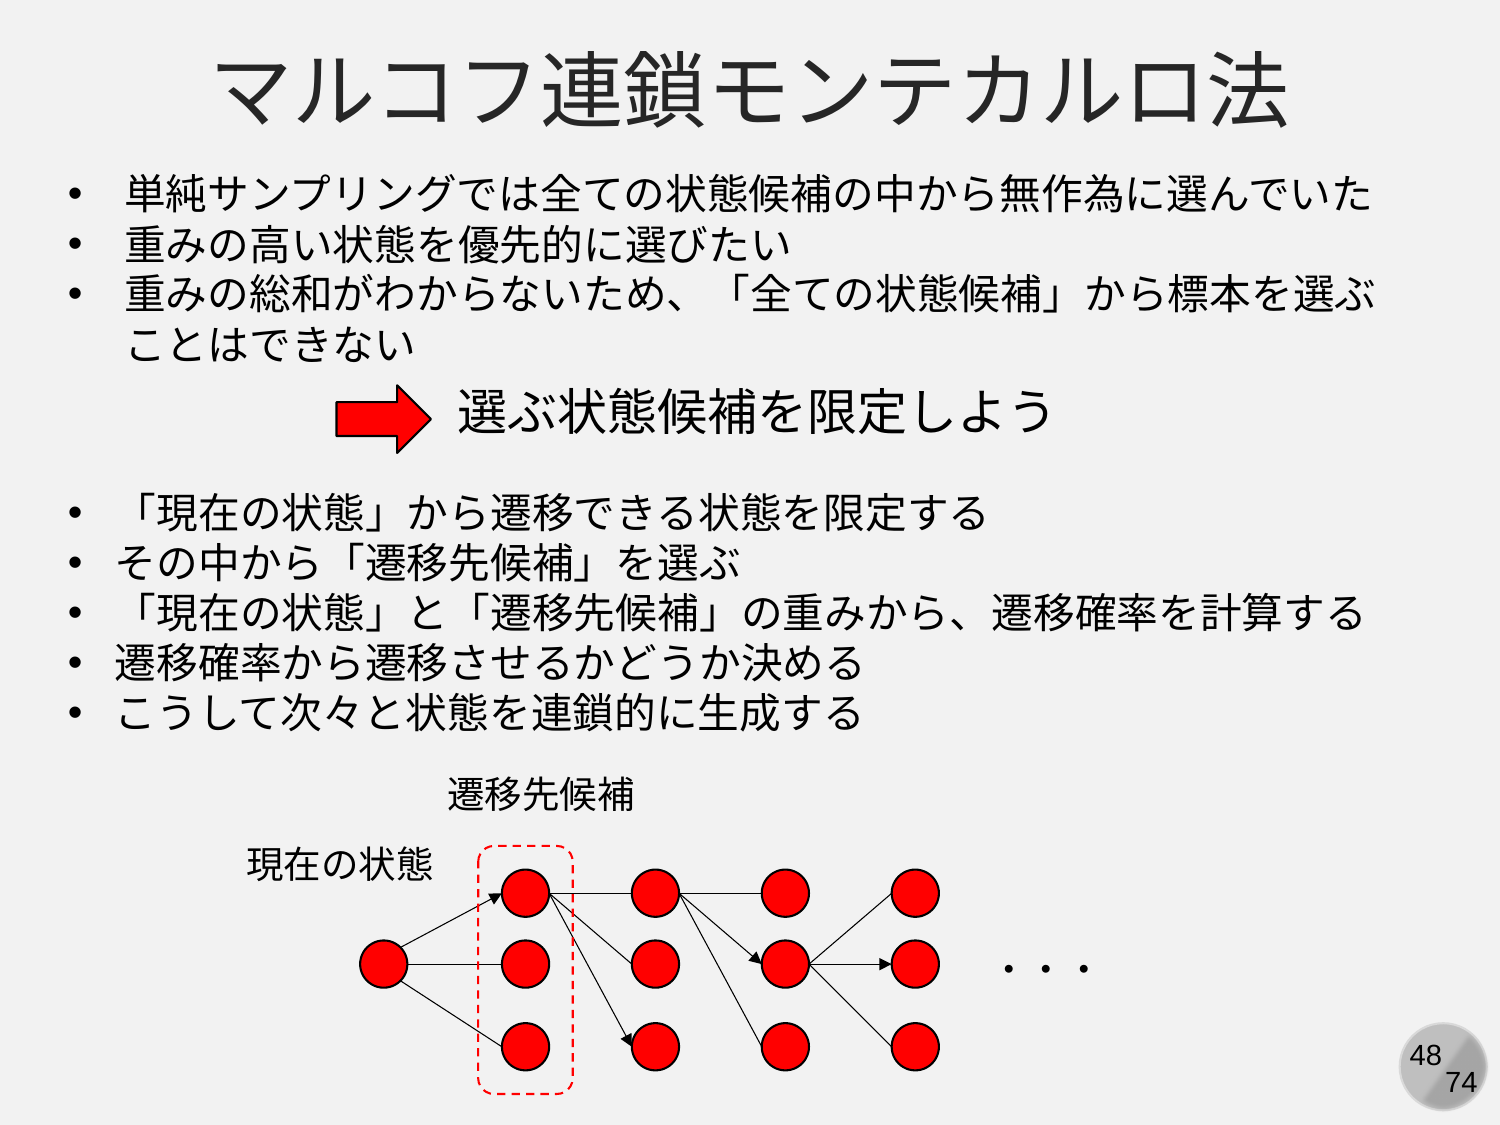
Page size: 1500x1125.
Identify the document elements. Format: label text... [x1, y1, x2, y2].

text_box 「現在の状態」から遷移できる状態を限定する その中から「遷移先候補」を選ぶ 「現在の状態」と「遷移先候補」の重みから、遷移確率を計算する 遷移確率から遷移させるかどうか決める こうして次々と状態を連鎖的に生成する [53, 479, 1412, 745]
text_box [762, 939, 808, 989]
text_box 選ぶ状態候補を限定しよう [442, 373, 1193, 449]
text_box [892, 939, 940, 989]
text_box 遷移先候補 [432, 763, 650, 823]
text_box [632, 939, 679, 989]
text_box 現在の状態 [231, 834, 449, 894]
text_box [890, 1022, 940, 1072]
text_box 単純サンプリングでは全ての状態候補の中から無作為に選んでいた 重みの高い状態を優先的に選びたい 重みの総和がわからないため、「全ての状態候補」から標本を選ぶことはできない [53, 160, 1400, 376]
text_box [630, 1022, 681, 1072]
list マルコフ連鎖モンテカルロ法 [0, 31, 1500, 155]
text_box [335, 384, 432, 454]
text_box [760, 1022, 811, 1072]
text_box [400, 893, 502, 948]
text_box ・・・ [975, 938, 1118, 999]
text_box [808, 893, 892, 964]
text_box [549, 893, 632, 1047]
text_box [359, 939, 409, 989]
text_box [890, 868, 940, 918]
text_box [477, 844, 574, 1096]
text_box [630, 868, 681, 918]
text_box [808, 964, 892, 1047]
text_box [679, 893, 762, 1047]
text_box [760, 868, 811, 918]
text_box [400, 980, 502, 1047]
